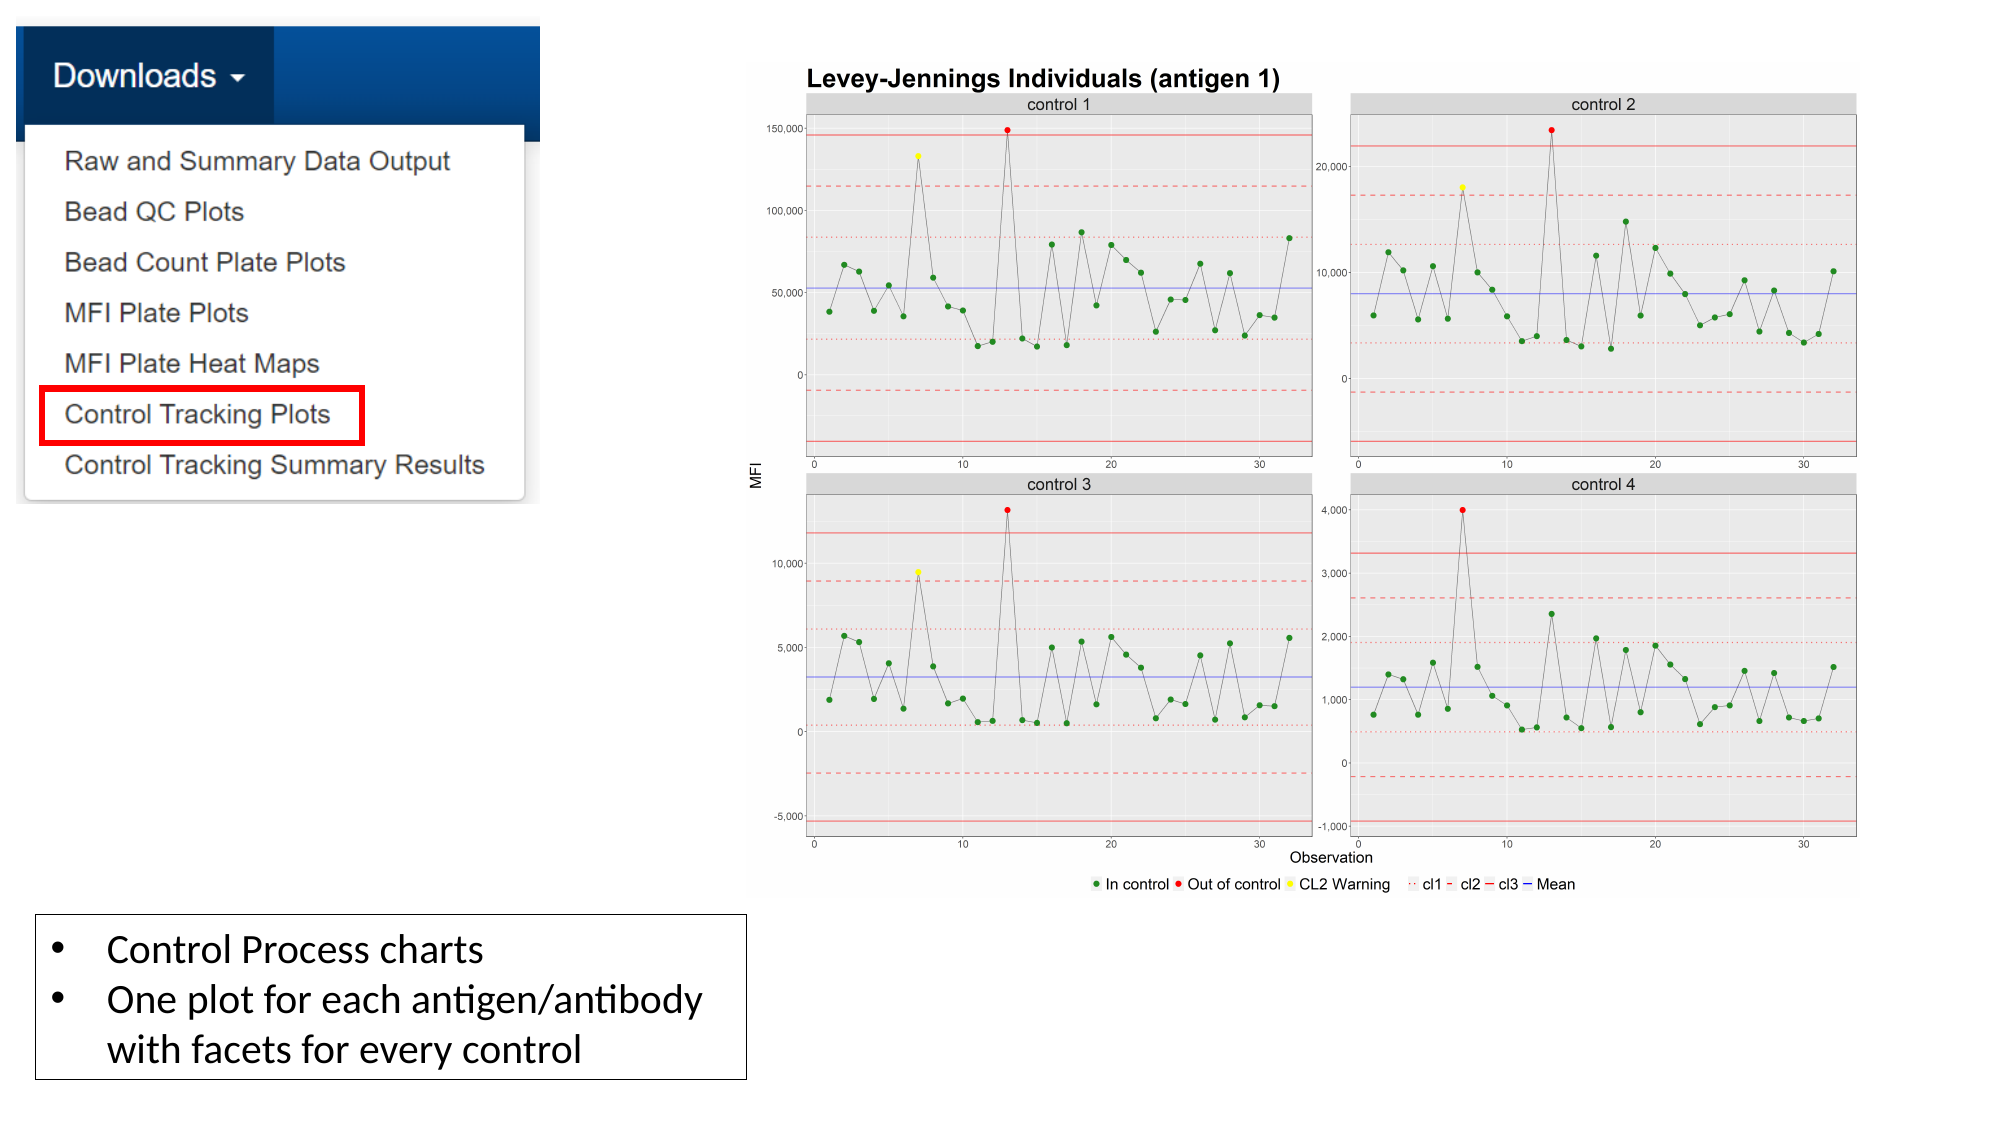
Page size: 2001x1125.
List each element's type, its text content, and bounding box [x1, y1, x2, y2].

text_box Control Process charts One plot for each antigen/antibody with facets for every control [35, 914, 747, 1080]
picture [16, 16, 540, 505]
picture [746, 62, 1860, 898]
